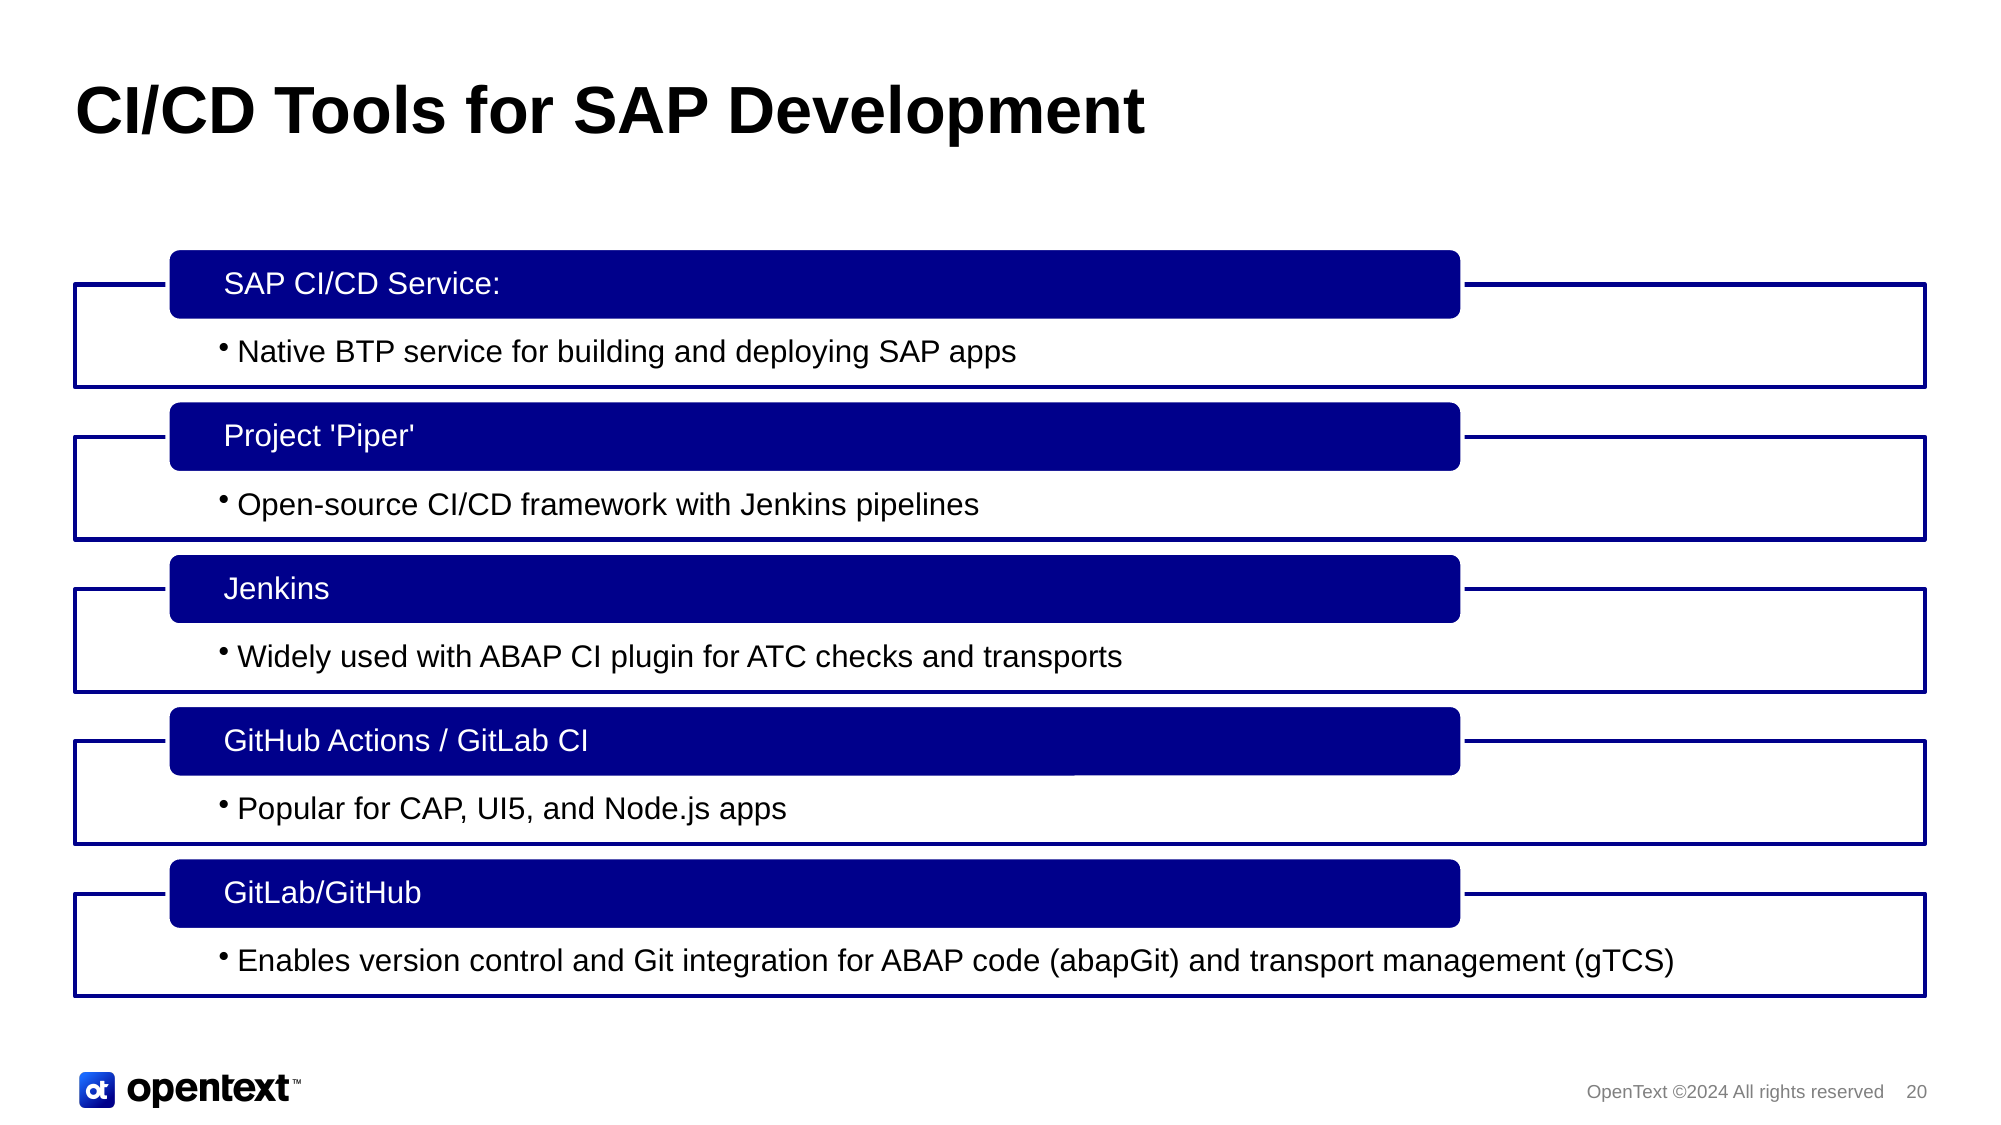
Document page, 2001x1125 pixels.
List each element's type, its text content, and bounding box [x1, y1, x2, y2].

picture [79, 1072, 301, 1108]
title CI/CD Tools for SAP Development [75, 24, 1925, 185]
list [74, 225, 1926, 1019]
